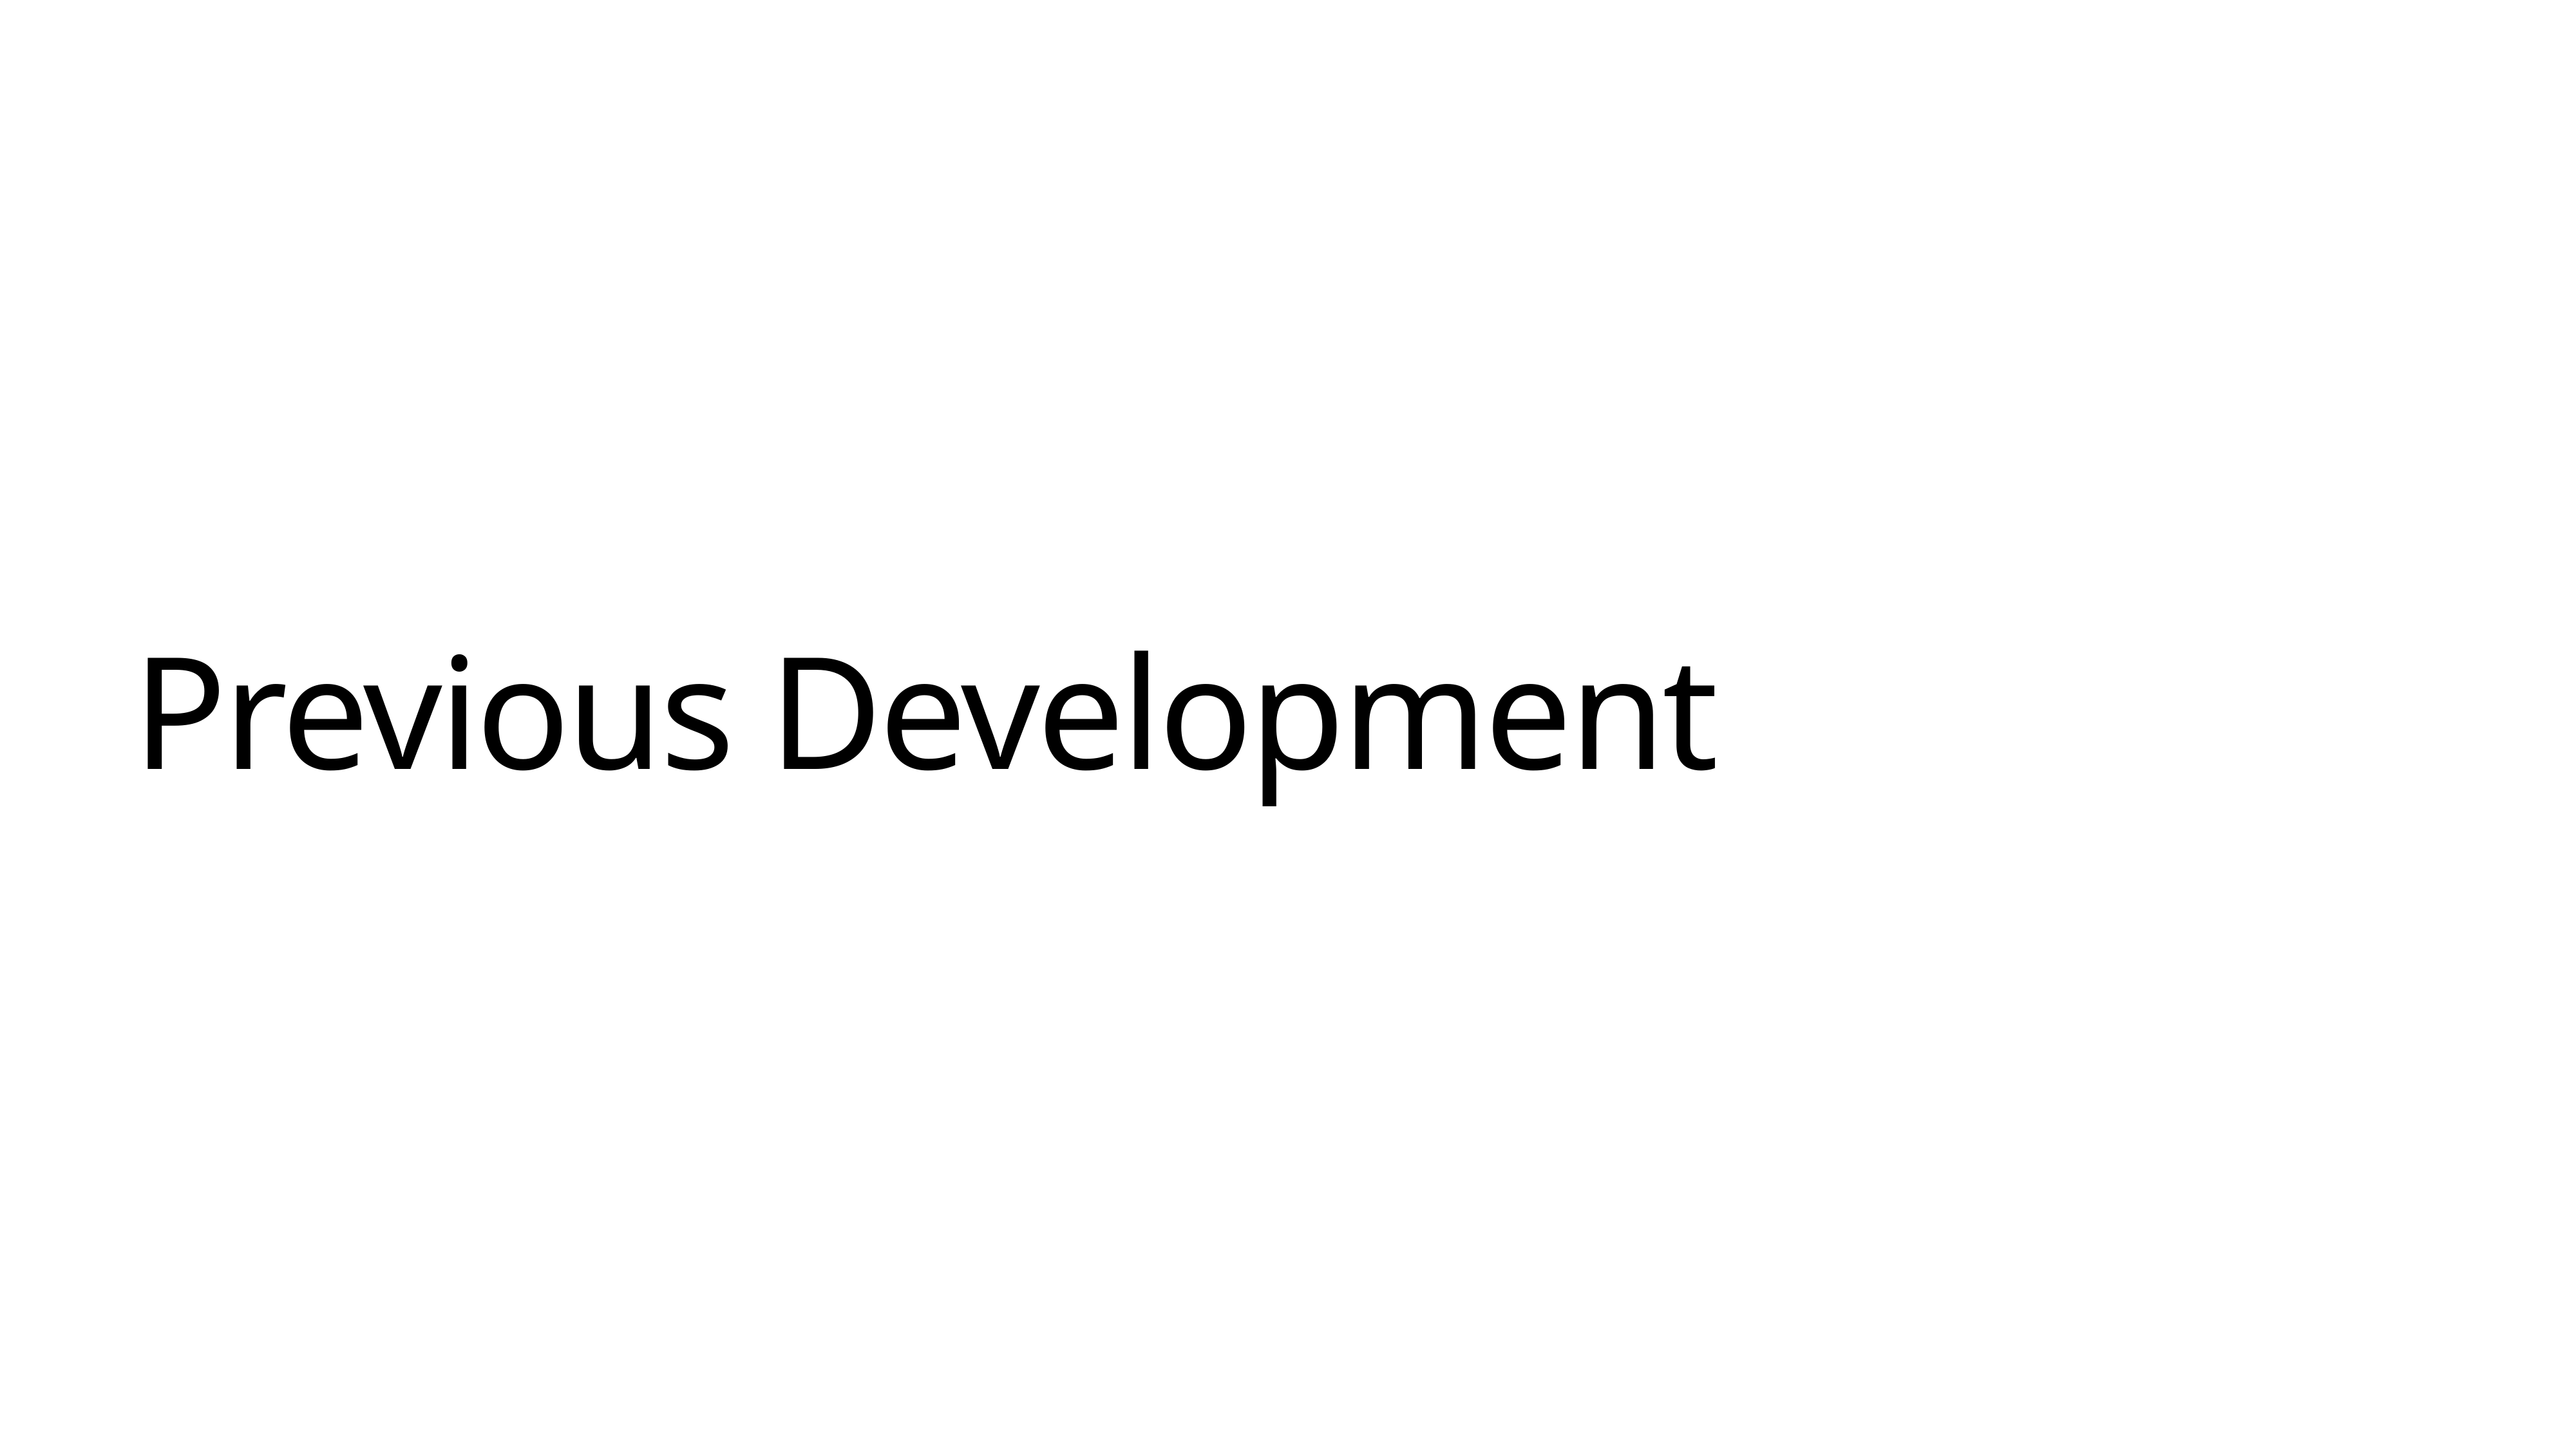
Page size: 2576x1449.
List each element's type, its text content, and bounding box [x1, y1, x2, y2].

title Previous Development [127, 478, 2449, 971]
